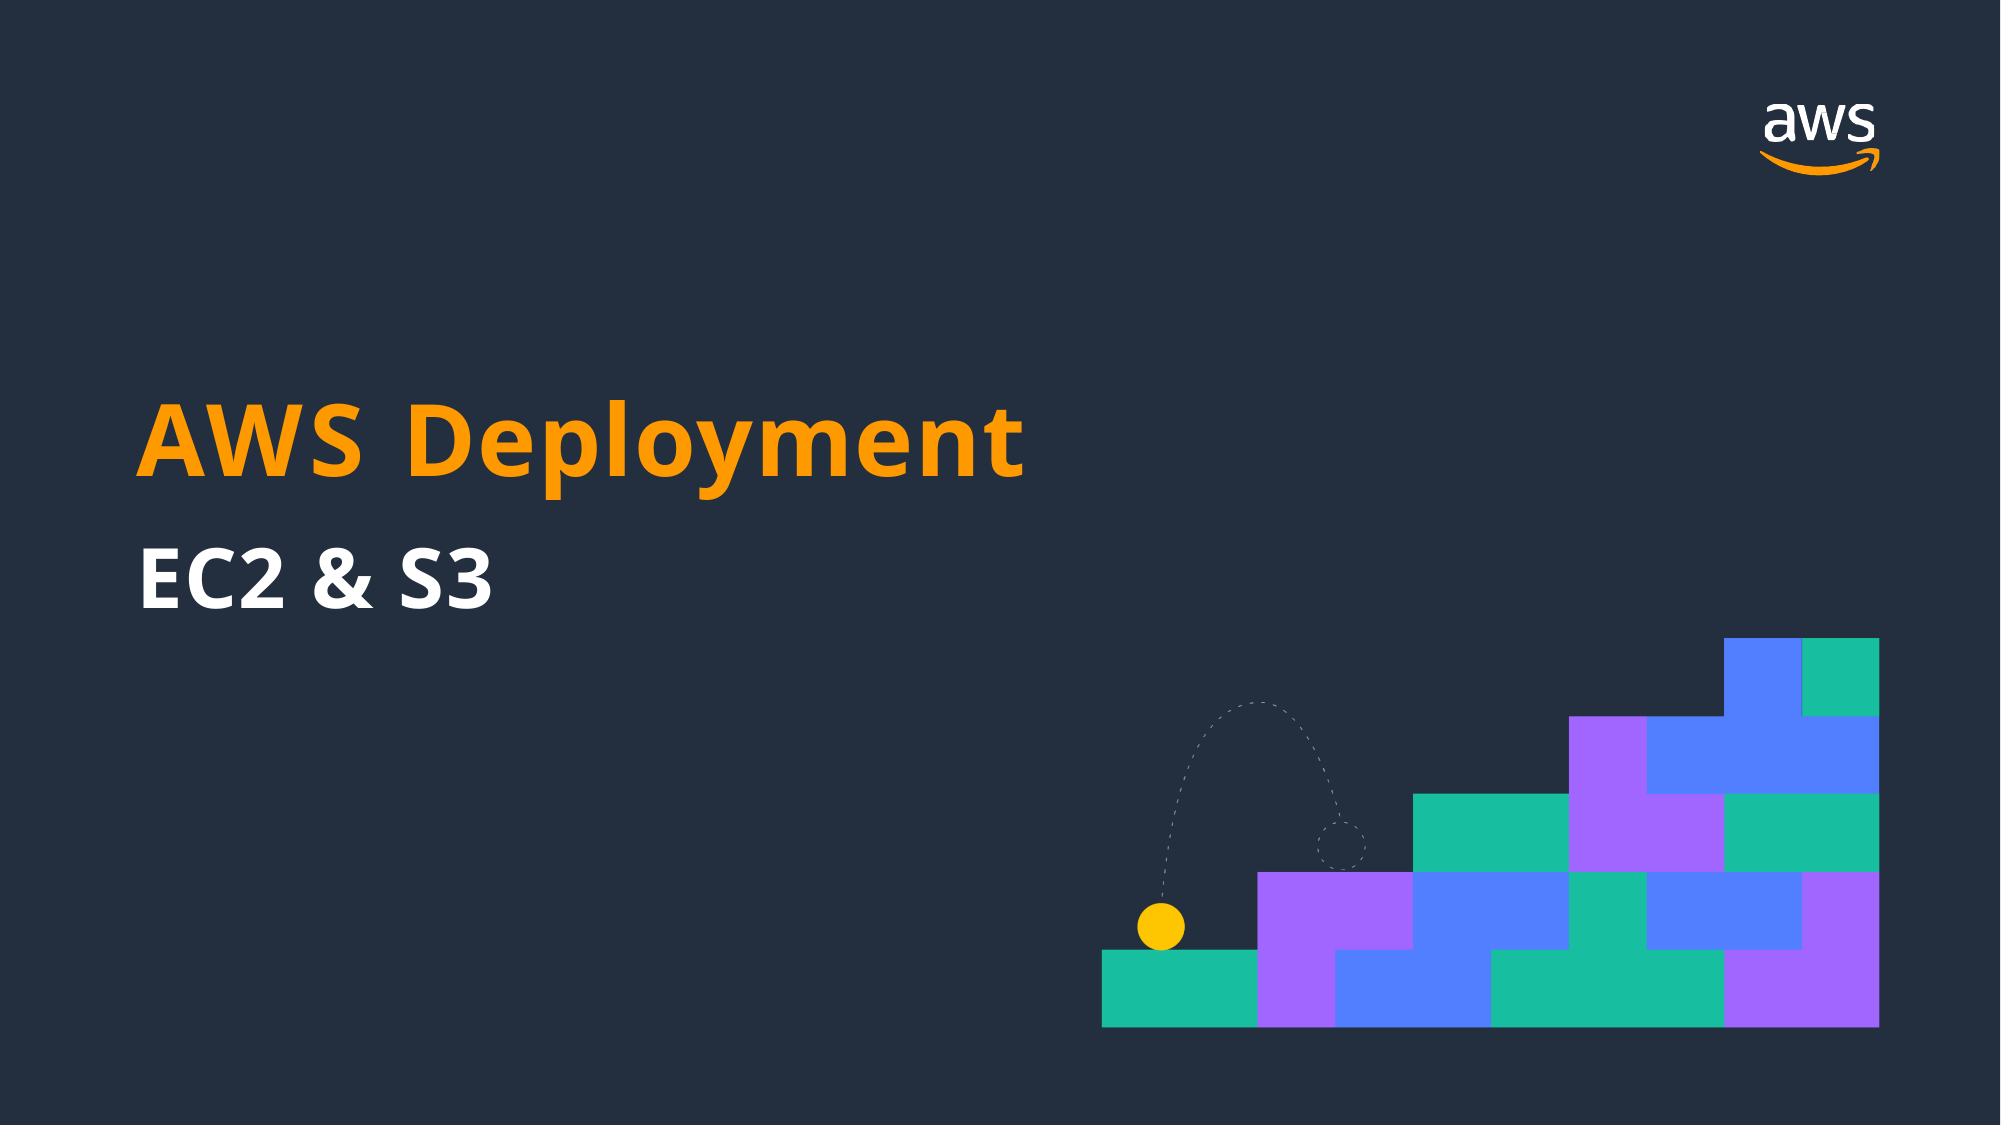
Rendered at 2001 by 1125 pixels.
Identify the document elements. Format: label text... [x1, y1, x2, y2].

title AWS Deployment [134, 374, 1050, 565]
text_box [1848, 104, 1875, 142]
text_box [1797, 105, 1846, 141]
text_box EC2 & S3 [134, 521, 1028, 626]
text_box [1764, 104, 1796, 142]
text_box [1856, 148, 1880, 171]
text_box [1759, 150, 1856, 176]
text_box [1101, 638, 1880, 1028]
